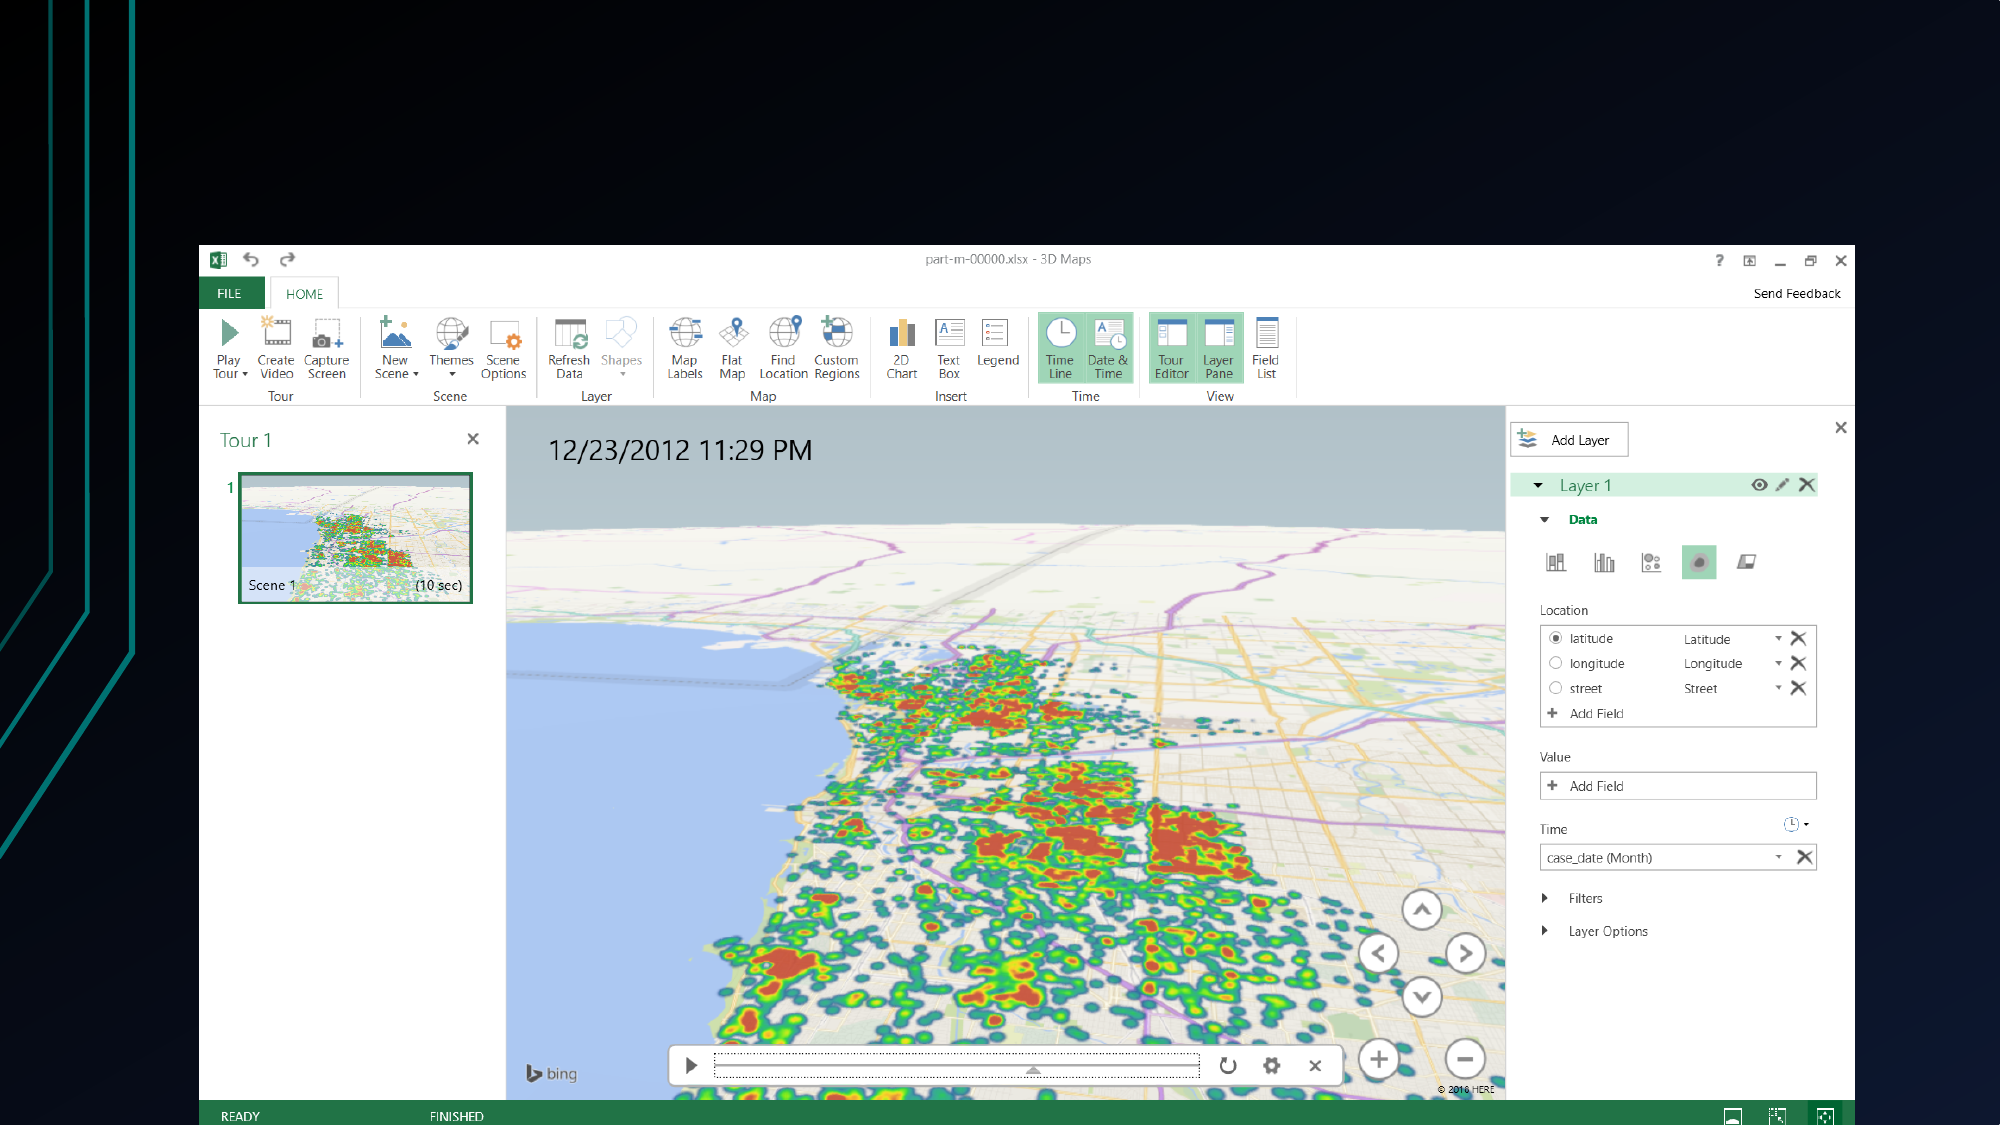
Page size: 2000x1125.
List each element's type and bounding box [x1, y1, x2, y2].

picture [199, 245, 1855, 1125]
